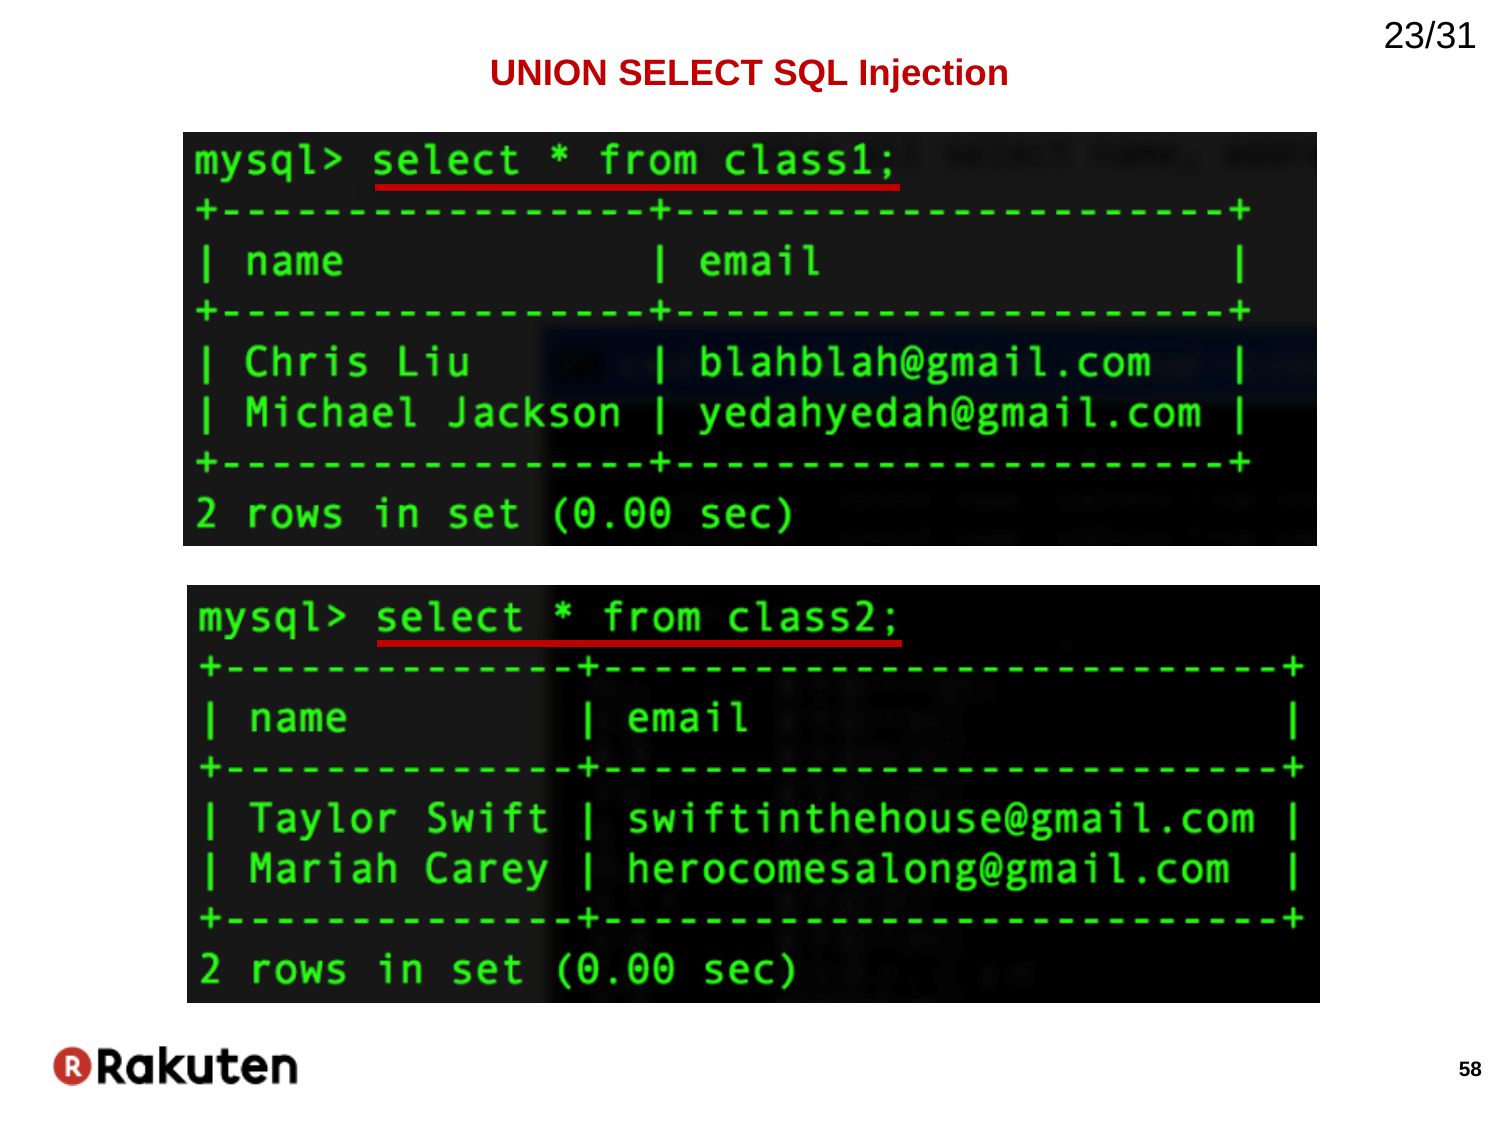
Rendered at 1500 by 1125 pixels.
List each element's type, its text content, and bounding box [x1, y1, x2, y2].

text_box 23/31 [1368, 4, 1500, 64]
picture [186, 584, 1320, 1004]
picture [53, 1045, 299, 1086]
title UNION SELECT SQL Injection [59, 41, 1441, 101]
picture [183, 132, 1317, 546]
text_box [112, 149, 1388, 1013]
